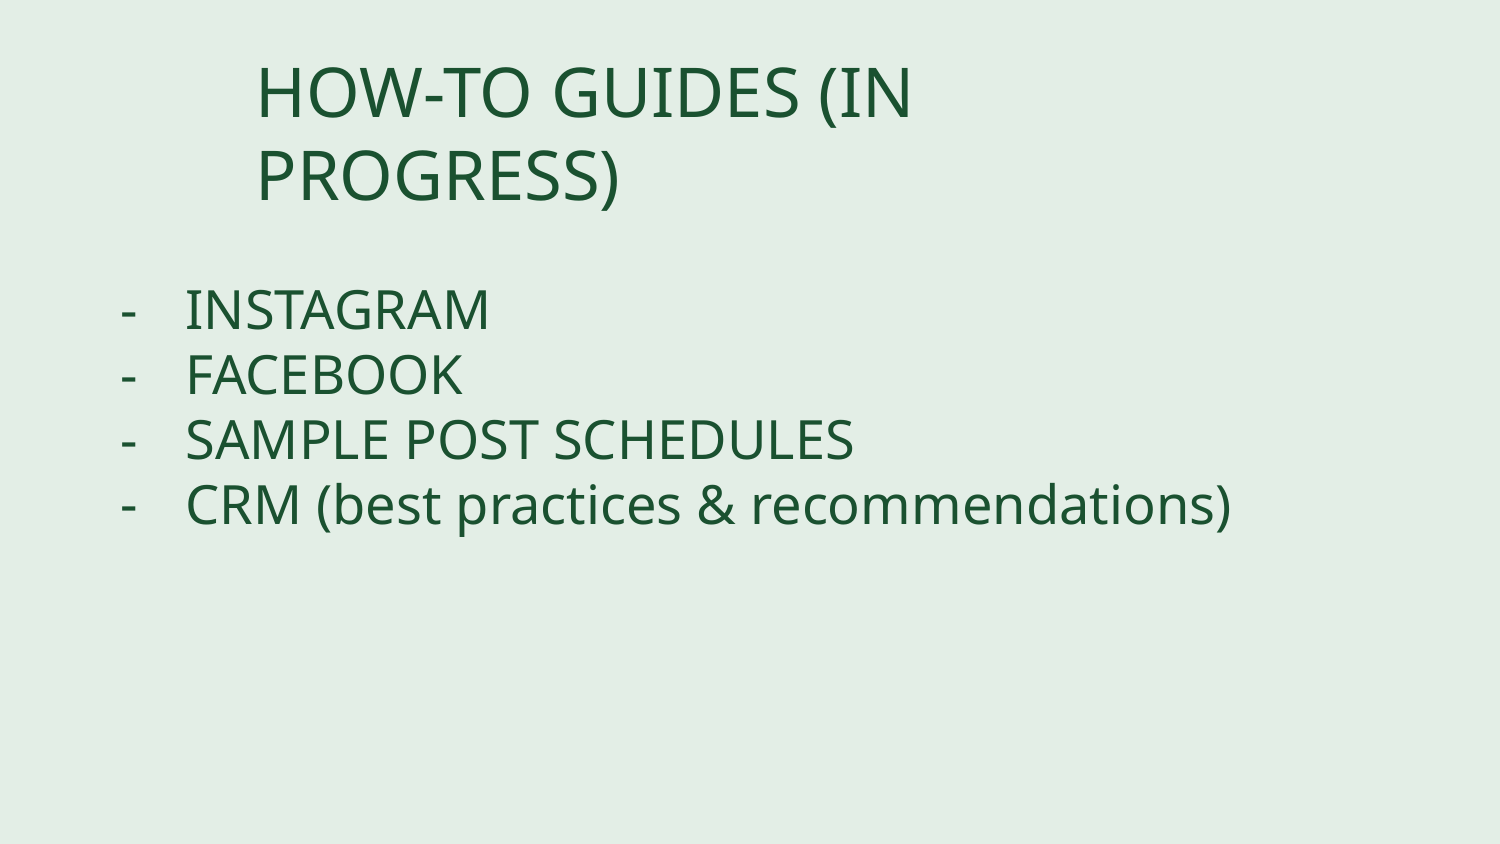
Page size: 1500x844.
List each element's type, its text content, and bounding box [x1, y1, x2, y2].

title HOW-TO GUIDES (IN PROGRESS) [240, 34, 1258, 165]
title INSTAGRAM FACEBOOK SAMPLE POST SCHEDULES CRM (best practices & recommendations) [95, 260, 1459, 826]
